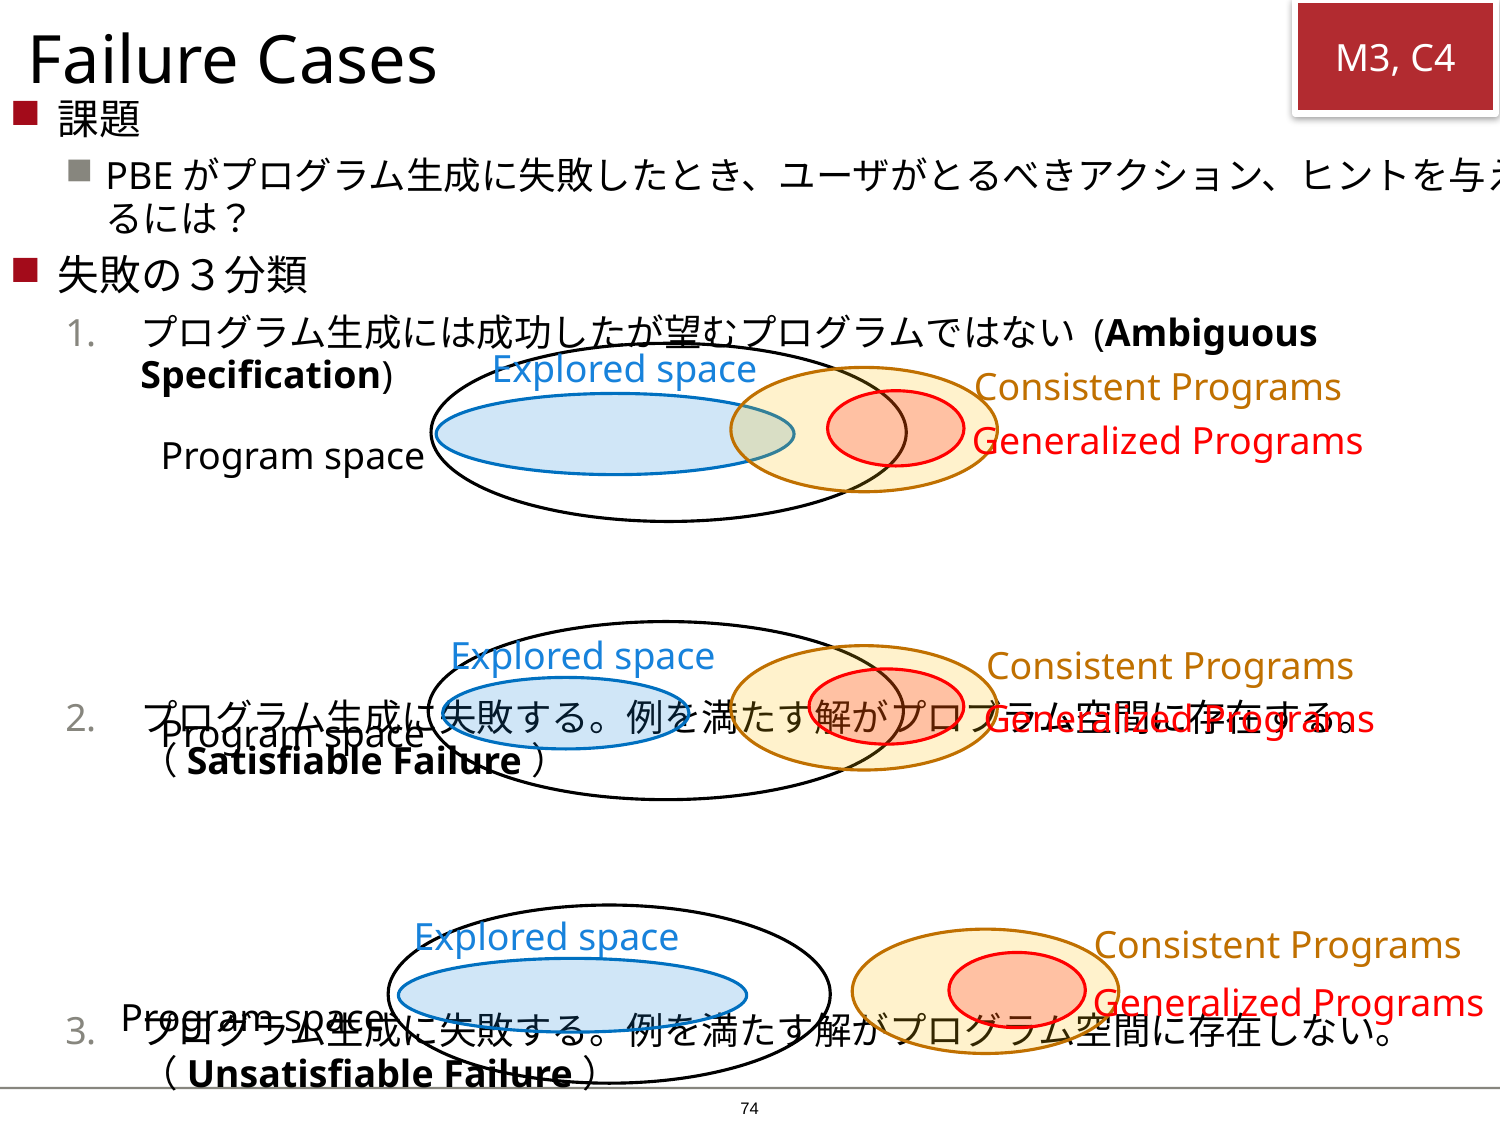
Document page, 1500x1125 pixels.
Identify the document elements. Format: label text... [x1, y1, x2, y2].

text_box Program space [145, 424, 441, 485]
text_box Explored space [435, 625, 731, 685]
text_box [398, 958, 747, 1033]
slide_number 73 [705, 1091, 794, 1125]
text_box [808, 668, 964, 745]
text_box [852, 929, 1087, 1054]
text_box [948, 952, 1077, 1028]
text_box Explored space [398, 905, 695, 965]
text_box [429, 621, 843, 800]
text_box Program space [105, 986, 401, 1046]
text_box [730, 367, 966, 492]
text_box Program space [145, 702, 441, 763]
text_box Consistent Programs [1078, 913, 1478, 971]
text_box Consistent Programs [971, 634, 1370, 687]
text_box [389, 965, 466, 987]
text_box Generalized Programs [968, 687, 1391, 748]
text_box [432, 380, 524, 424]
text_box Consistent Programs [959, 355, 1358, 409]
text_box [730, 645, 971, 771]
text_box [401, 912, 831, 1084]
text_box Explored space [476, 338, 773, 398]
text_box [706, 398, 748, 404]
text_box M3, C4 [1292, 0, 1499, 117]
title Failure Cases [27, 0, 1289, 114]
text_box Generalized Programs [1077, 971, 1500, 1032]
text_box [773, 352, 834, 383]
text_box [441, 398, 749, 475]
text_box Generalized Programs [956, 409, 1379, 470]
text_box [442, 685, 689, 749]
text_box [827, 390, 956, 466]
text_box [441, 445, 846, 522]
list 課題 PBEがプログラム生成に失敗したとき、ユーザがとるべきアクション、ヒントを与えるには？ 失敗の３分類 プログラム生成には成功したが望むプログラムではない (Ambiguous Specification) プログラム生成に失敗する。例を満たす解がプロブラム空間に存在する。（Satisfiable Failure） プログラム生成に失敗する。例を満たす解がプログラム空間に存在しない。（Unsatisfiable Failure） [10, 96, 1500, 1084]
